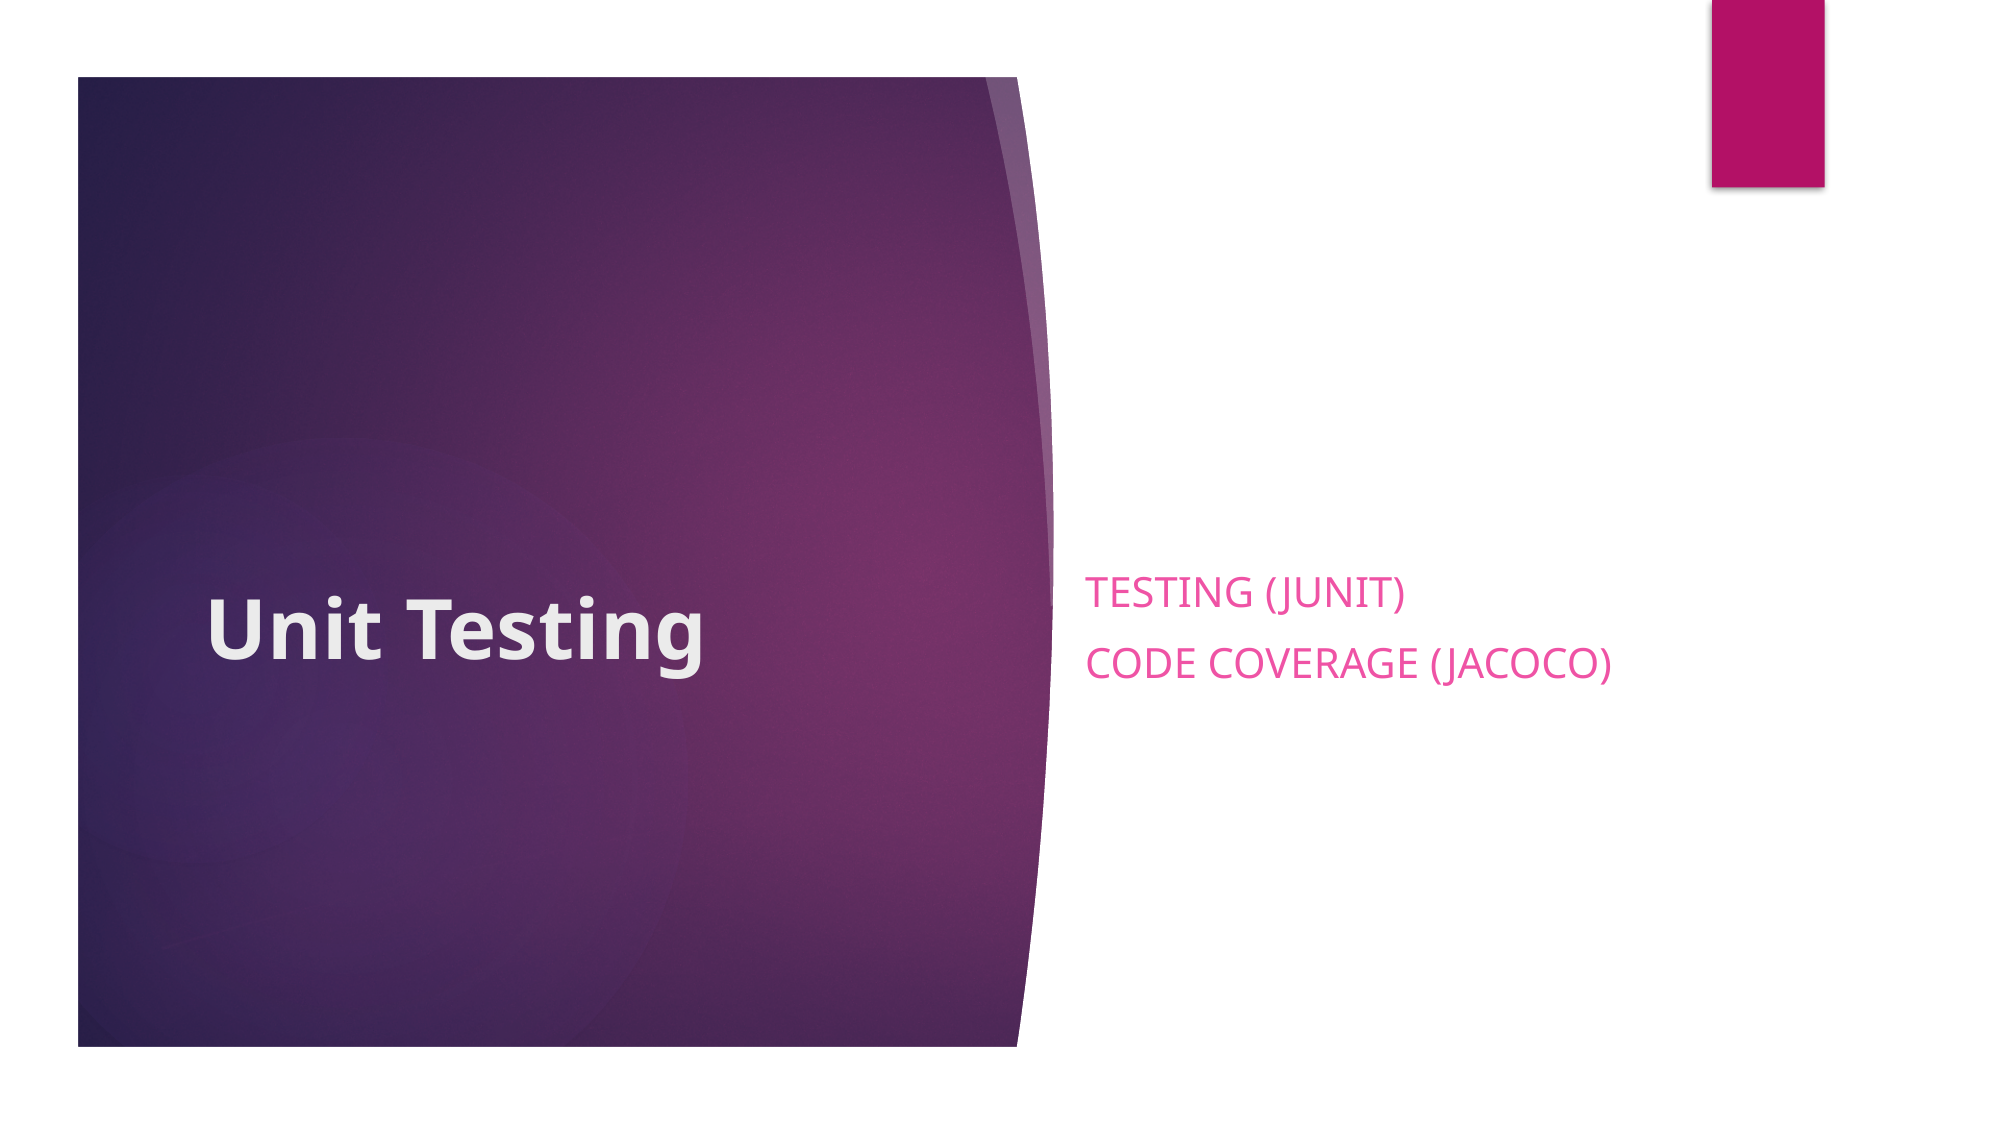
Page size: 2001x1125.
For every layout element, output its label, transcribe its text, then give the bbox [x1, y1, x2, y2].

list Testing (Junit) CODE COVERAGE (Jacoco) [1070, 439, 1687, 814]
title Unit Testing [189, 439, 904, 814]
